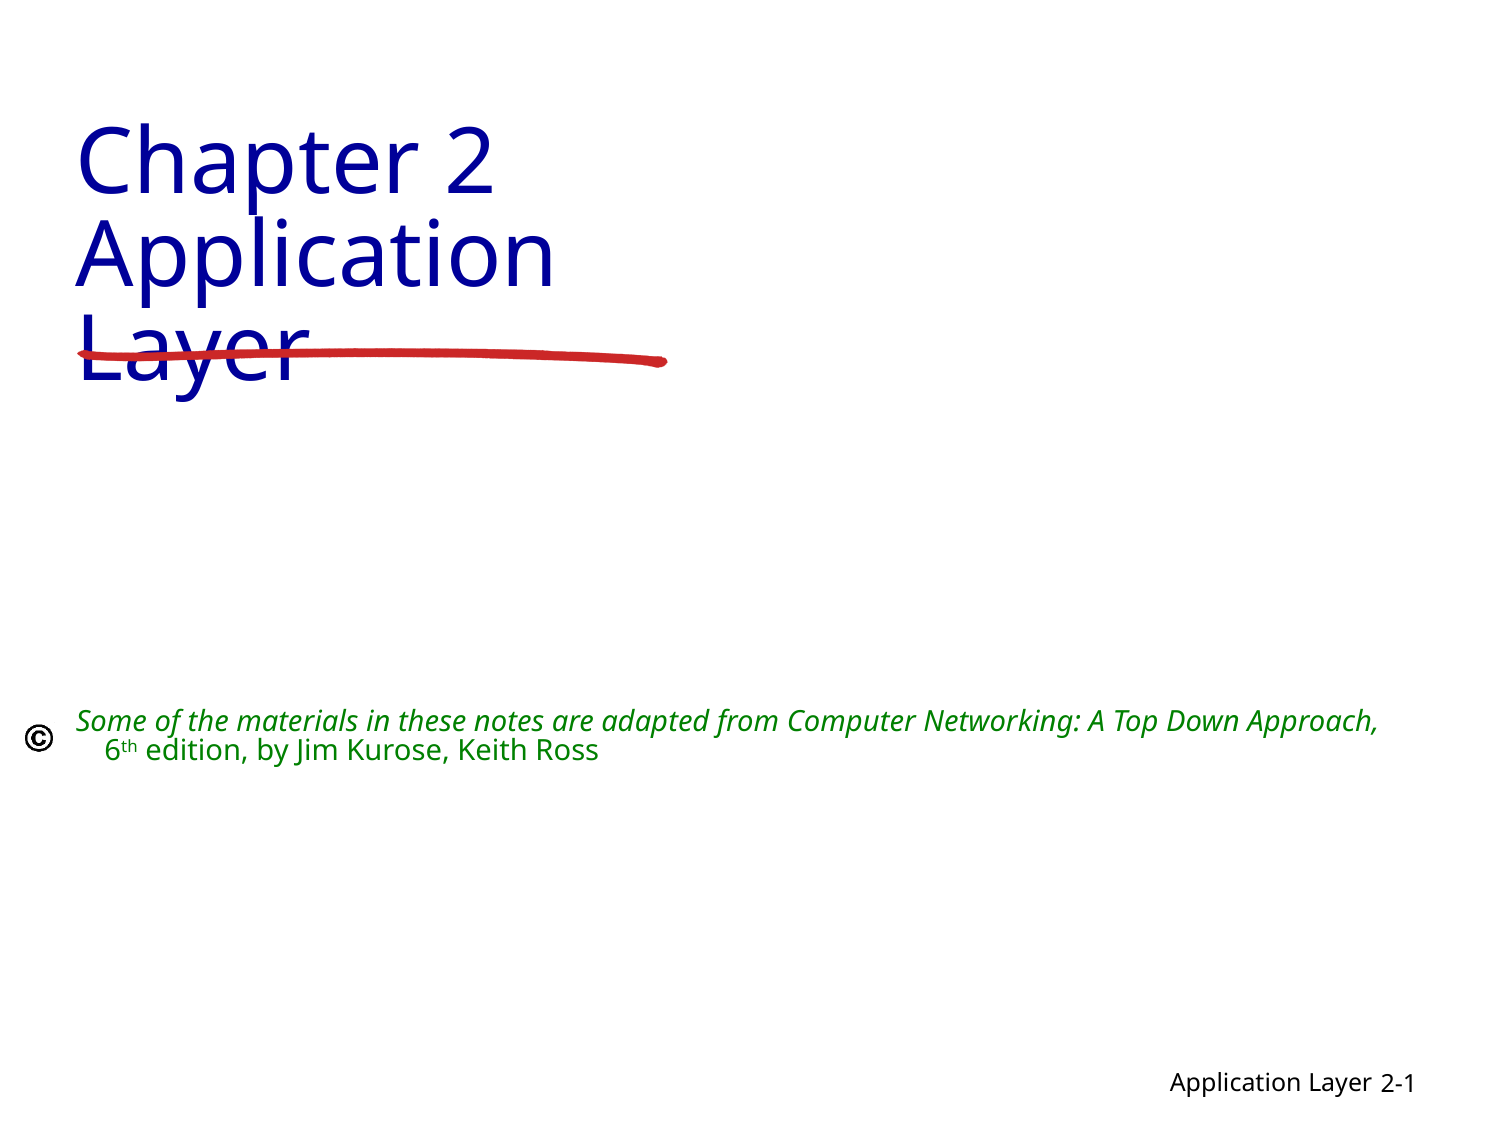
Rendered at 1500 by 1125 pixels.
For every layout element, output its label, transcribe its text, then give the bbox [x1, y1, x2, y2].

picture [23, 721, 55, 753]
slide_number 2-1 [1365, 1059, 1477, 1106]
text_box Some of the materials in these notes are adapted from Computer Networking: A Top Down Approach, 6th edition, by Jim Kurose, Keith Ross [61, 699, 1396, 775]
text_box Chapter 2 Application Layer [60, 117, 798, 401]
picture [73, 343, 675, 373]
footer Application Layer [912, 1058, 1388, 1106]
